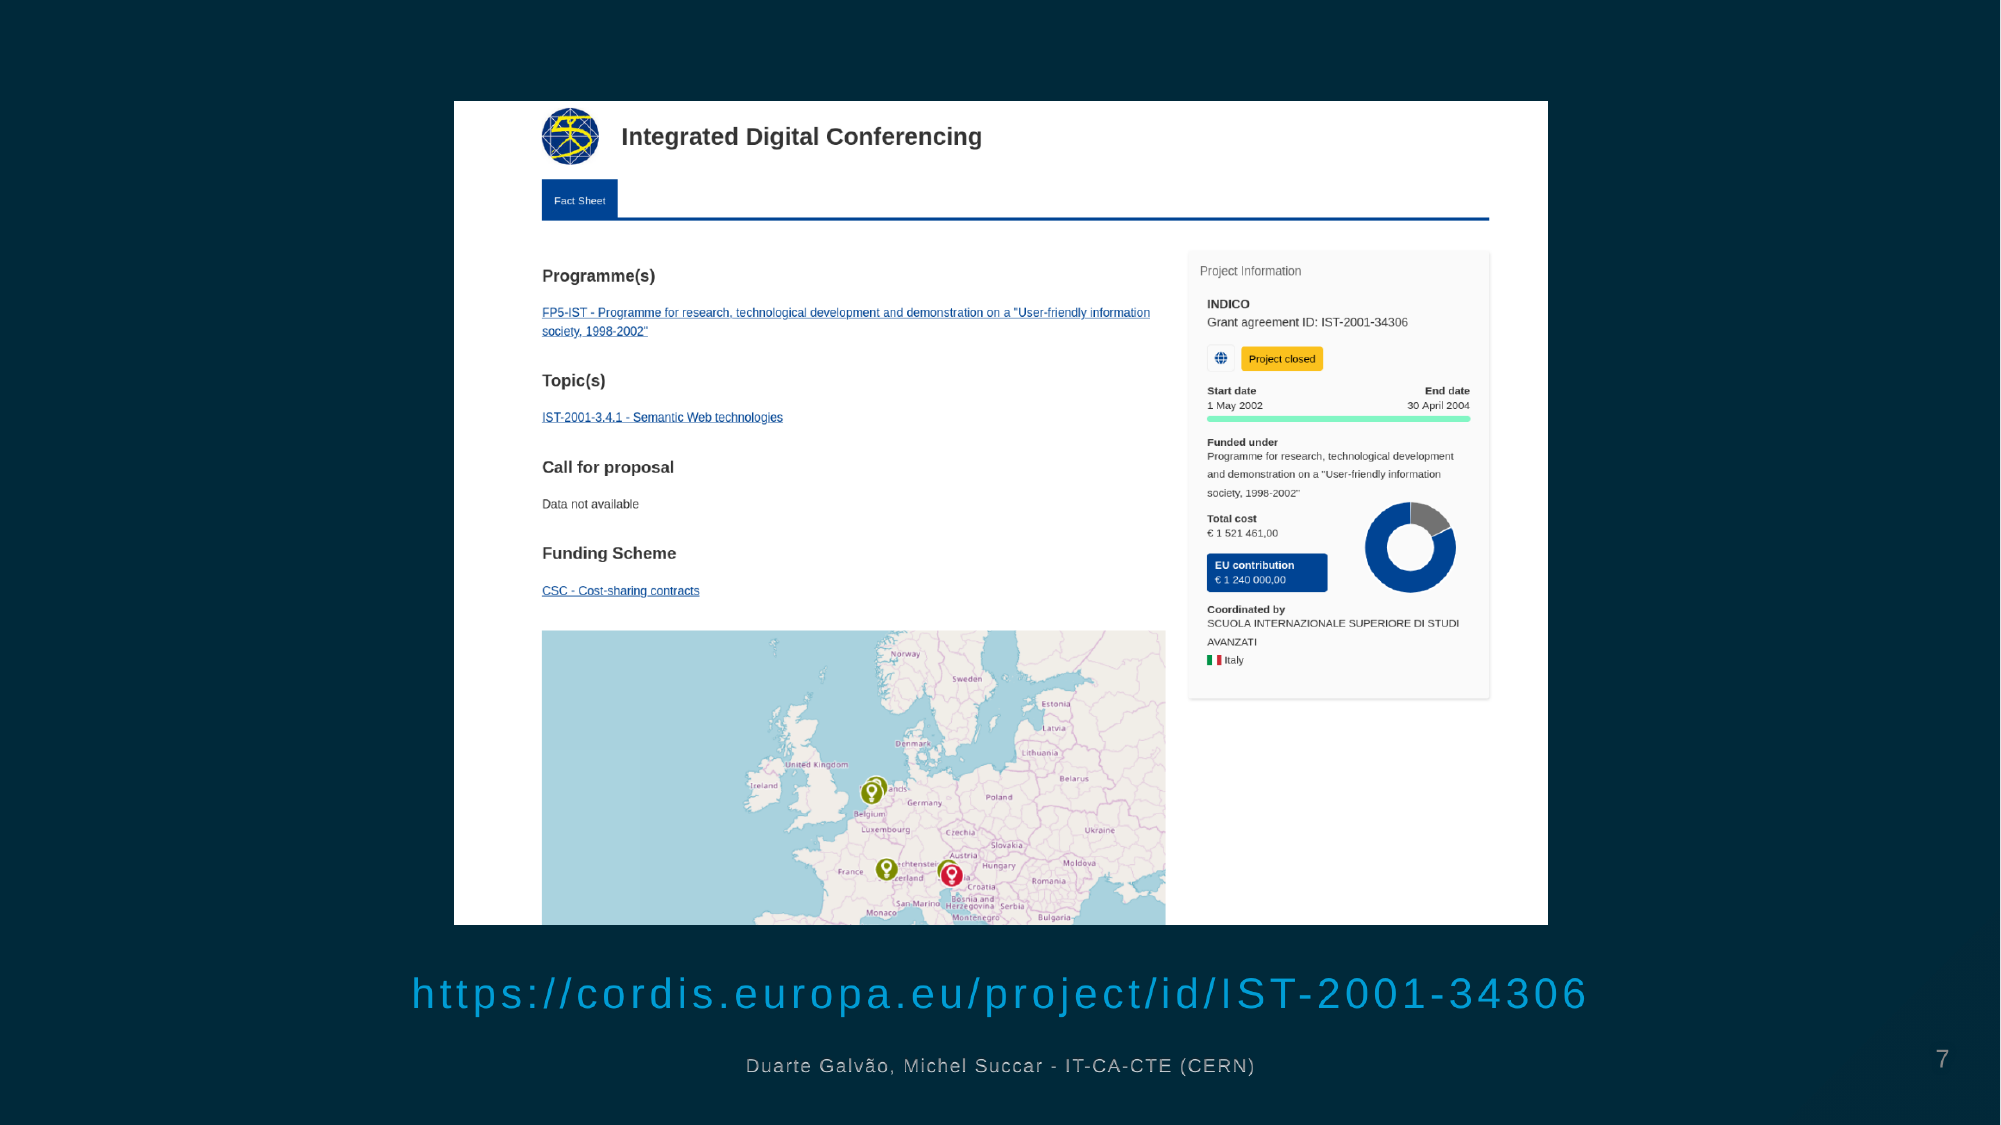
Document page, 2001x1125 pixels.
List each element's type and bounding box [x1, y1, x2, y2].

picture [951, 1061, 959, 1069]
picture [775, 1061, 782, 1071]
picture [455, 102, 1547, 924]
picture [1147, 1058, 1156, 1071]
picture [1205, 1058, 1214, 1071]
picture [1189, 1058, 1199, 1072]
picture [928, 1065, 934, 1072]
picture [837, 1061, 844, 1072]
picture [867, 1058, 874, 1072]
picture [802, 1061, 809, 1072]
picture [977, 1063, 986, 1072]
picture [822, 1065, 832, 1072]
picture [1132, 1058, 1140, 1063]
picture [1025, 1061, 1032, 1071]
picture [991, 1063, 998, 1072]
picture [1160, 1058, 1170, 1071]
picture [878, 1061, 886, 1072]
picture [939, 1059, 946, 1071]
